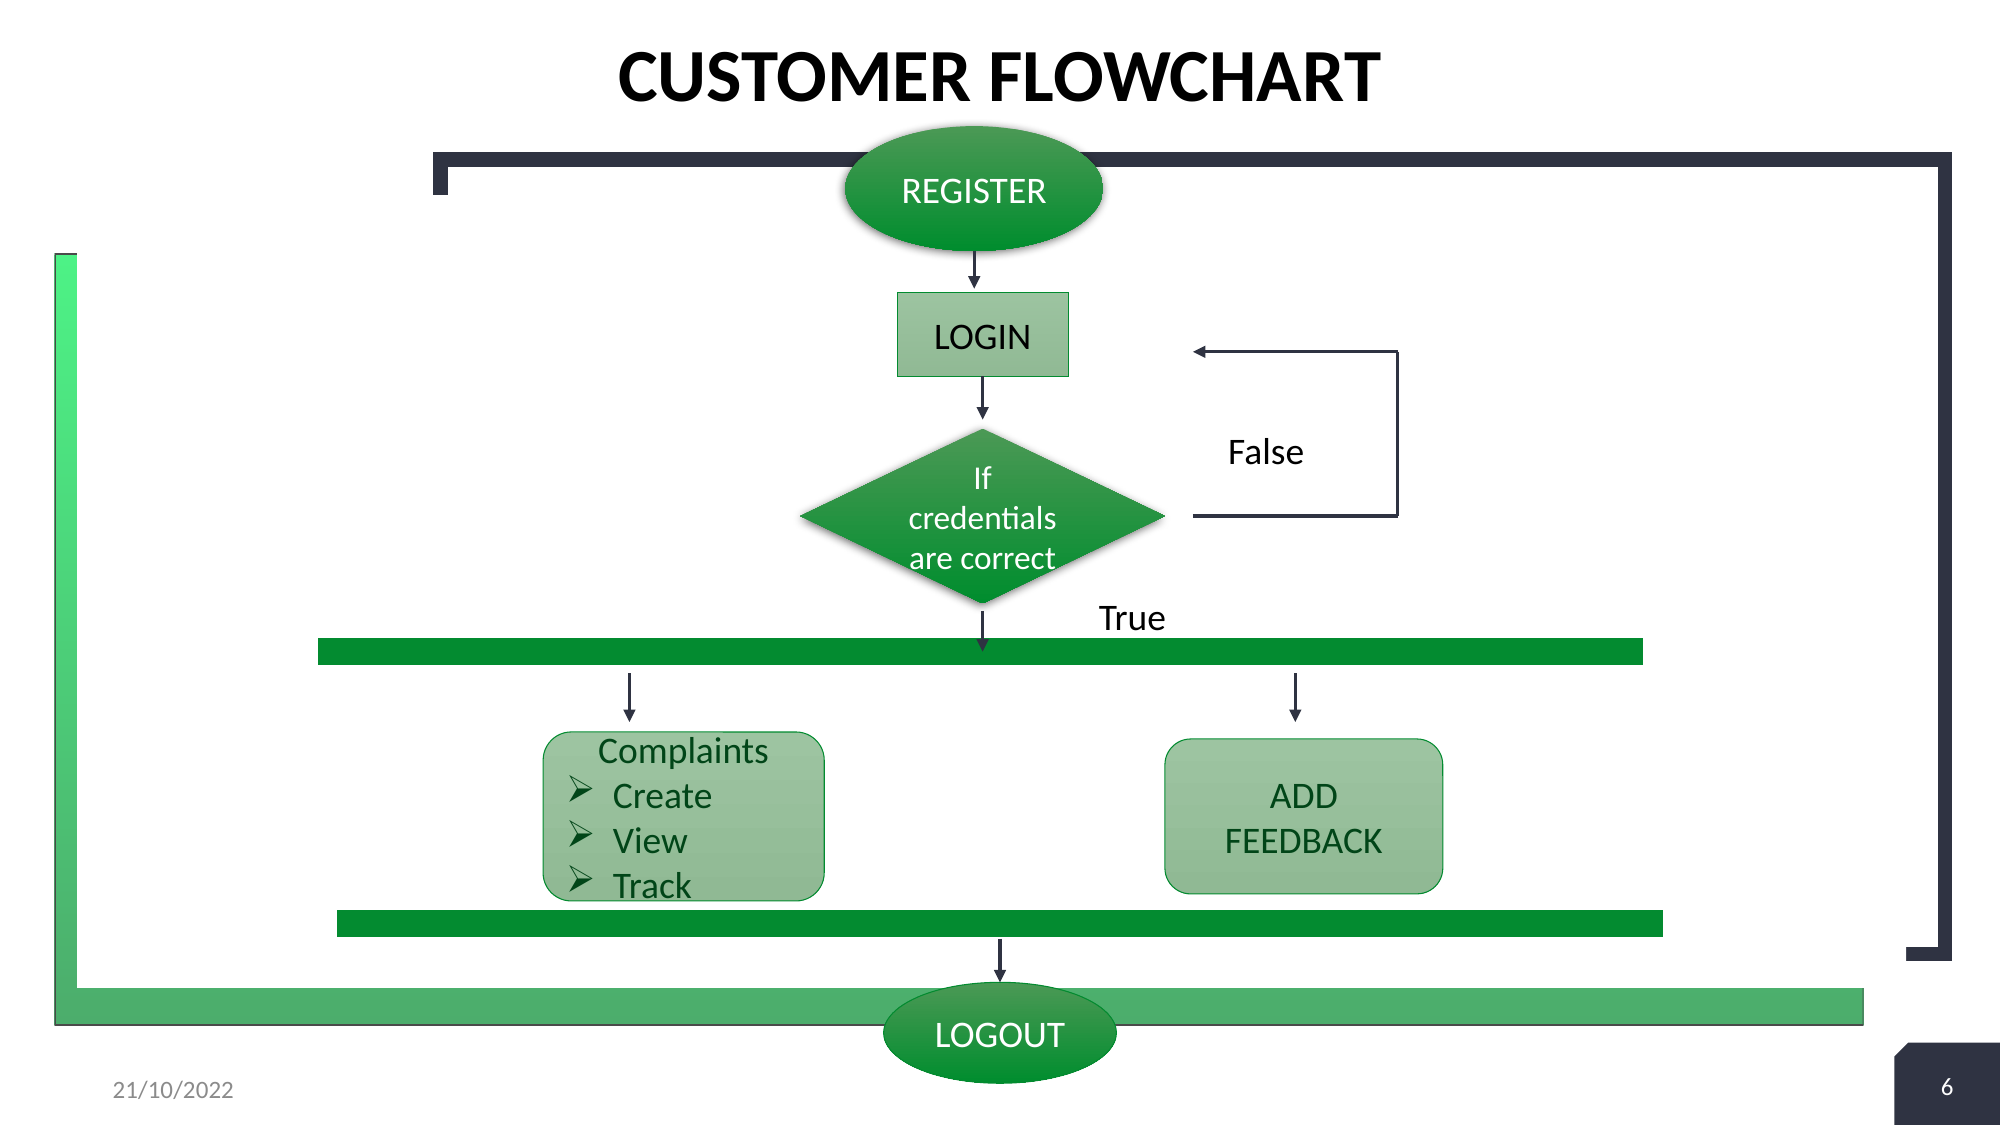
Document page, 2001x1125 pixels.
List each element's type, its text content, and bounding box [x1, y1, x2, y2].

text_box ADD FEEDBACK [1164, 738, 1444, 895]
text_box If credentials are correct [800, 428, 1165, 604]
text_box [334, 907, 1666, 940]
text_box [314, 635, 1646, 668]
slide_number 6 [1894, 1052, 2000, 1119]
text_box REGISTER [845, 126, 1104, 251]
footer 21/10/2022 [97, 1059, 773, 1119]
text_box LOGOUT [883, 981, 1117, 1084]
title CUSTOMER FLOWCHART [97, 28, 1903, 127]
text_box LOGIN [897, 292, 1069, 377]
text_box Complaints Create View Track [542, 731, 825, 902]
text_box False [1213, 419, 1367, 480]
text_box True [1083, 585, 1246, 635]
